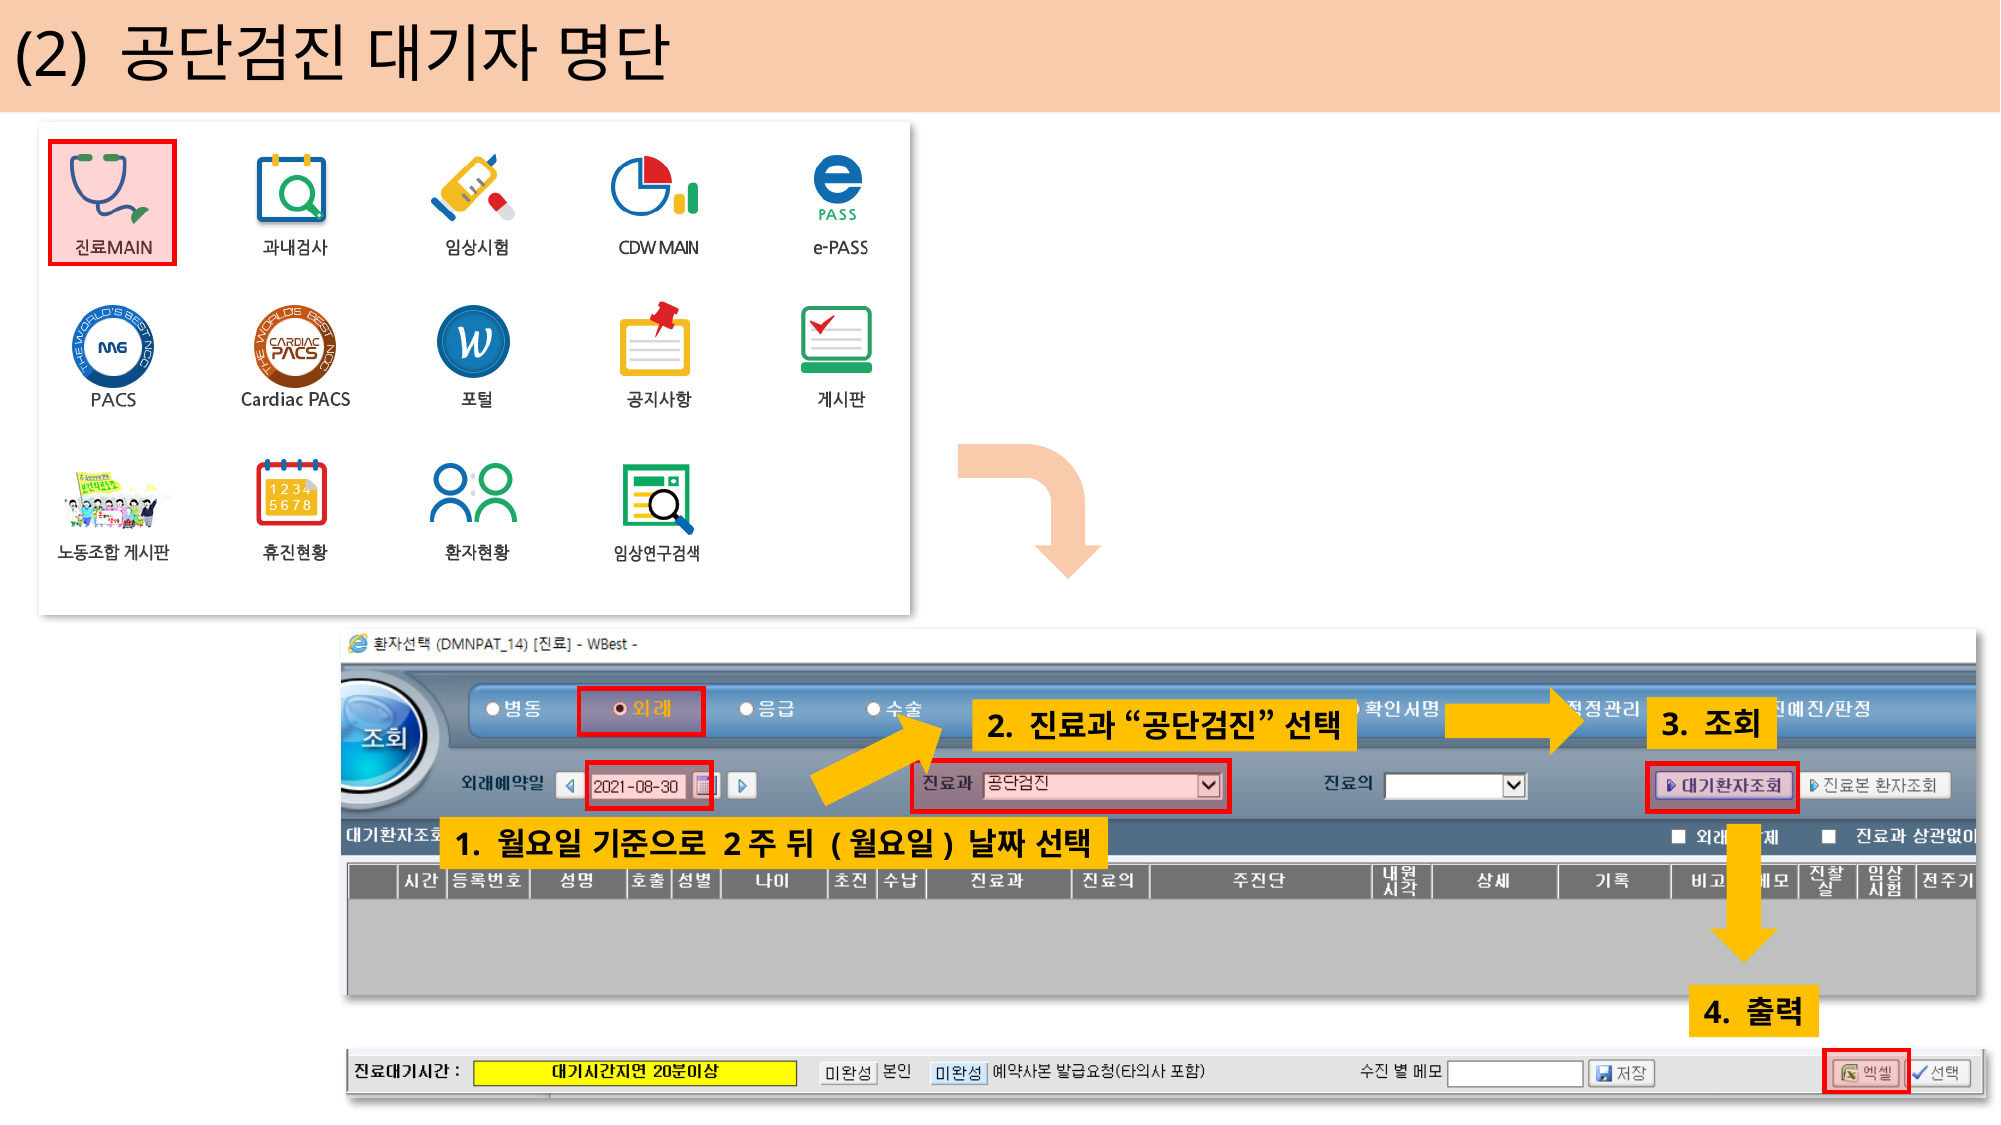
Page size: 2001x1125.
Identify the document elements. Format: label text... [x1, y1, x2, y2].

picture [346, 1049, 1986, 1098]
text_box (2) 공단검진 대기자 명단 [0, 0, 2000, 113]
text_box [956, 443, 1105, 581]
text_box 4. 출력 [1689, 995, 1820, 1038]
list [39, 122, 910, 615]
picture [341, 629, 1976, 995]
